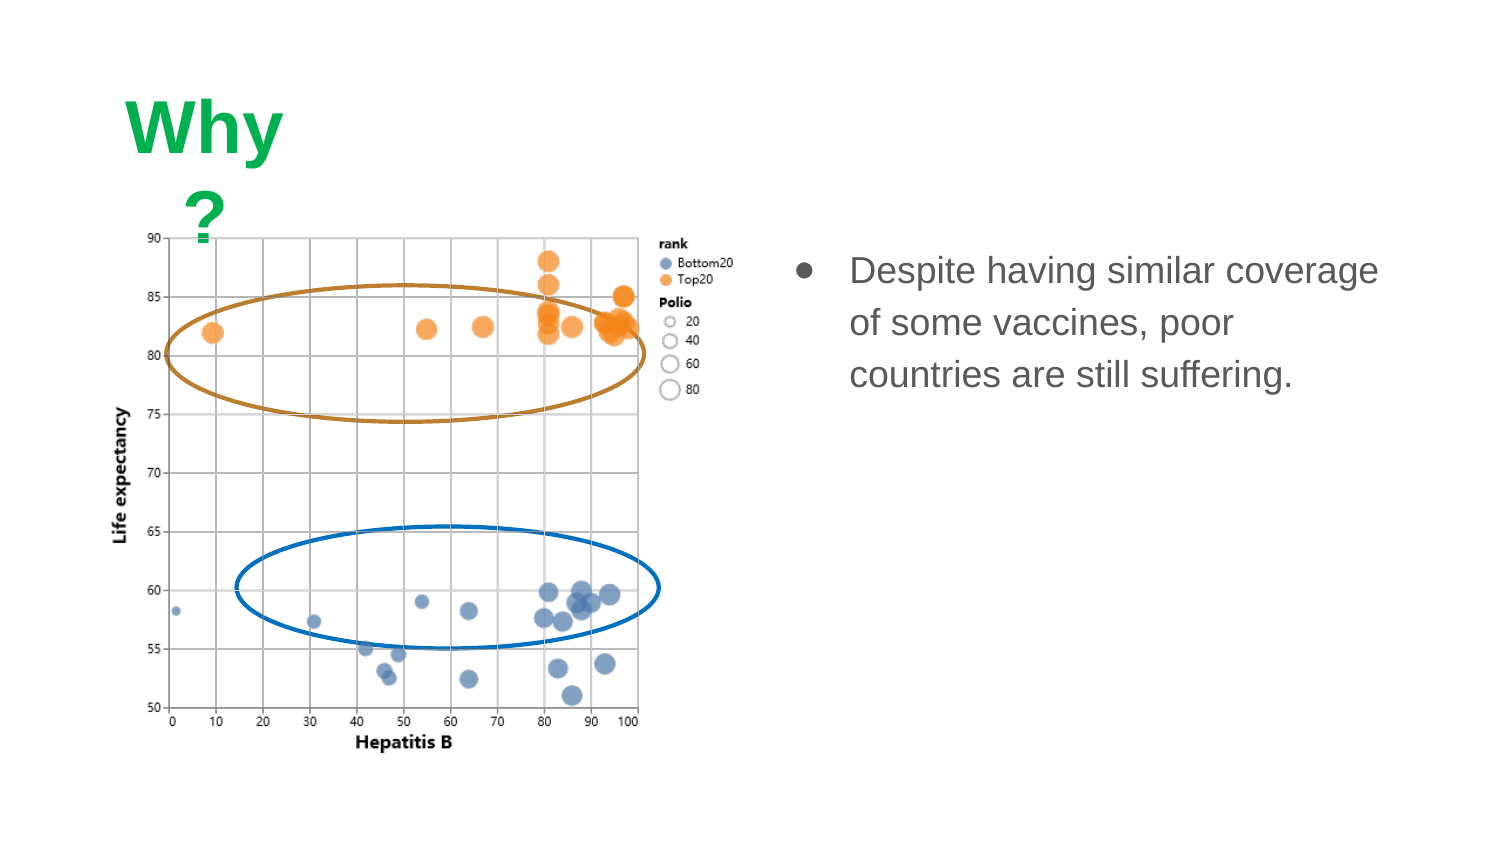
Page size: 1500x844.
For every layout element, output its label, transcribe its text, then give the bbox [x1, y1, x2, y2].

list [102, 225, 741, 760]
title Why? [103, 63, 307, 158]
list Despite having similar coverage of some vaccines, poor countries are still suffering. [759, 224, 1397, 760]
